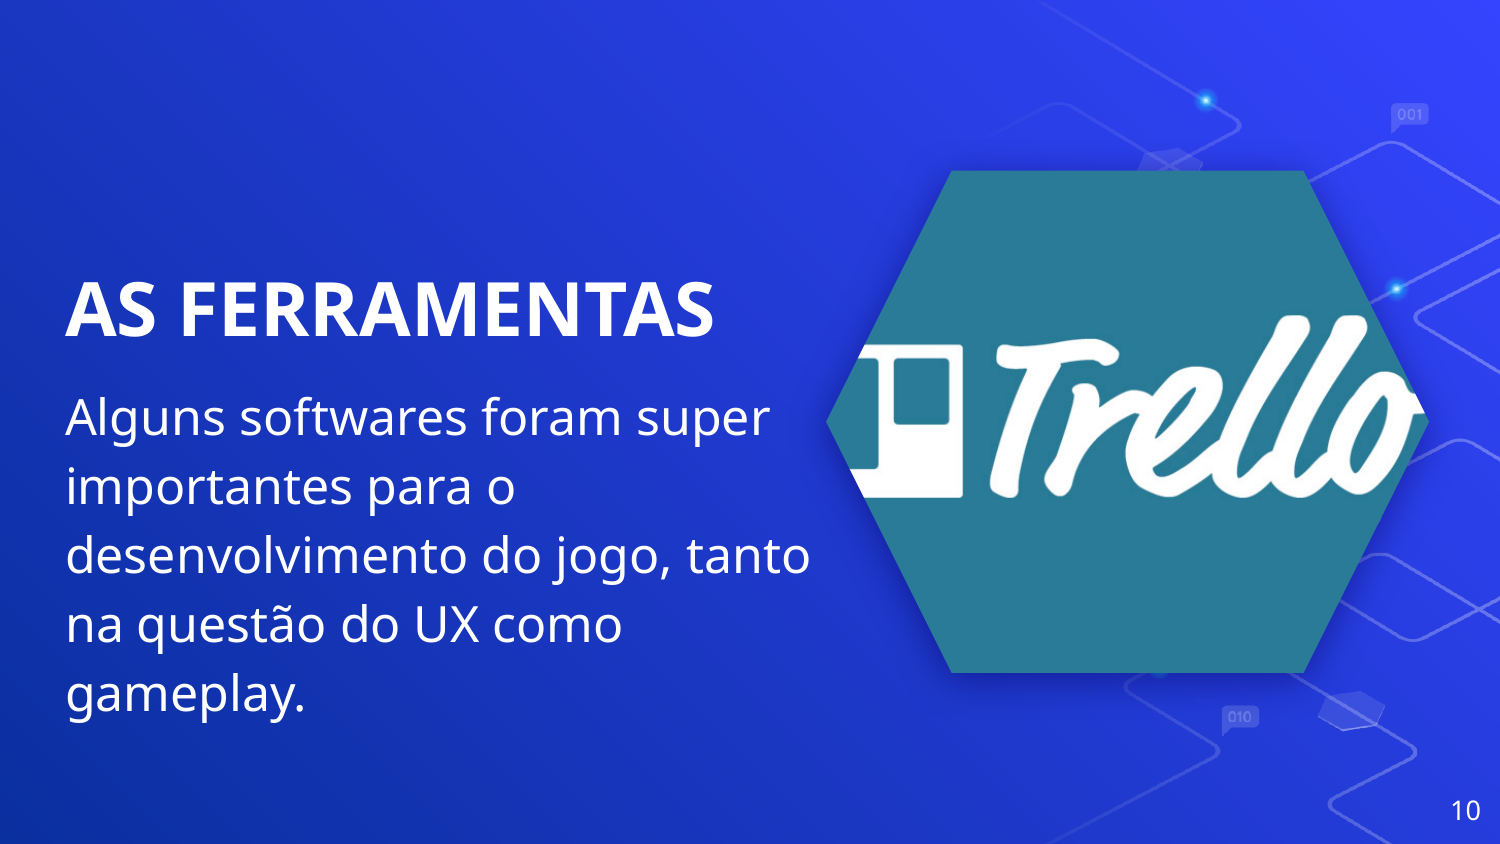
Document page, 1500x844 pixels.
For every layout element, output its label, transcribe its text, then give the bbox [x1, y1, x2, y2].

picture [0, 0, 1500, 844]
slide_number 10 [1391, 779, 1482, 844]
title AS FERRAMENTAS [64, 195, 820, 352]
list Alguns softwares foram super importantes para o desenvolvimento do jogo, tanto na questão do UX como gameplay. [64, 376, 827, 729]
